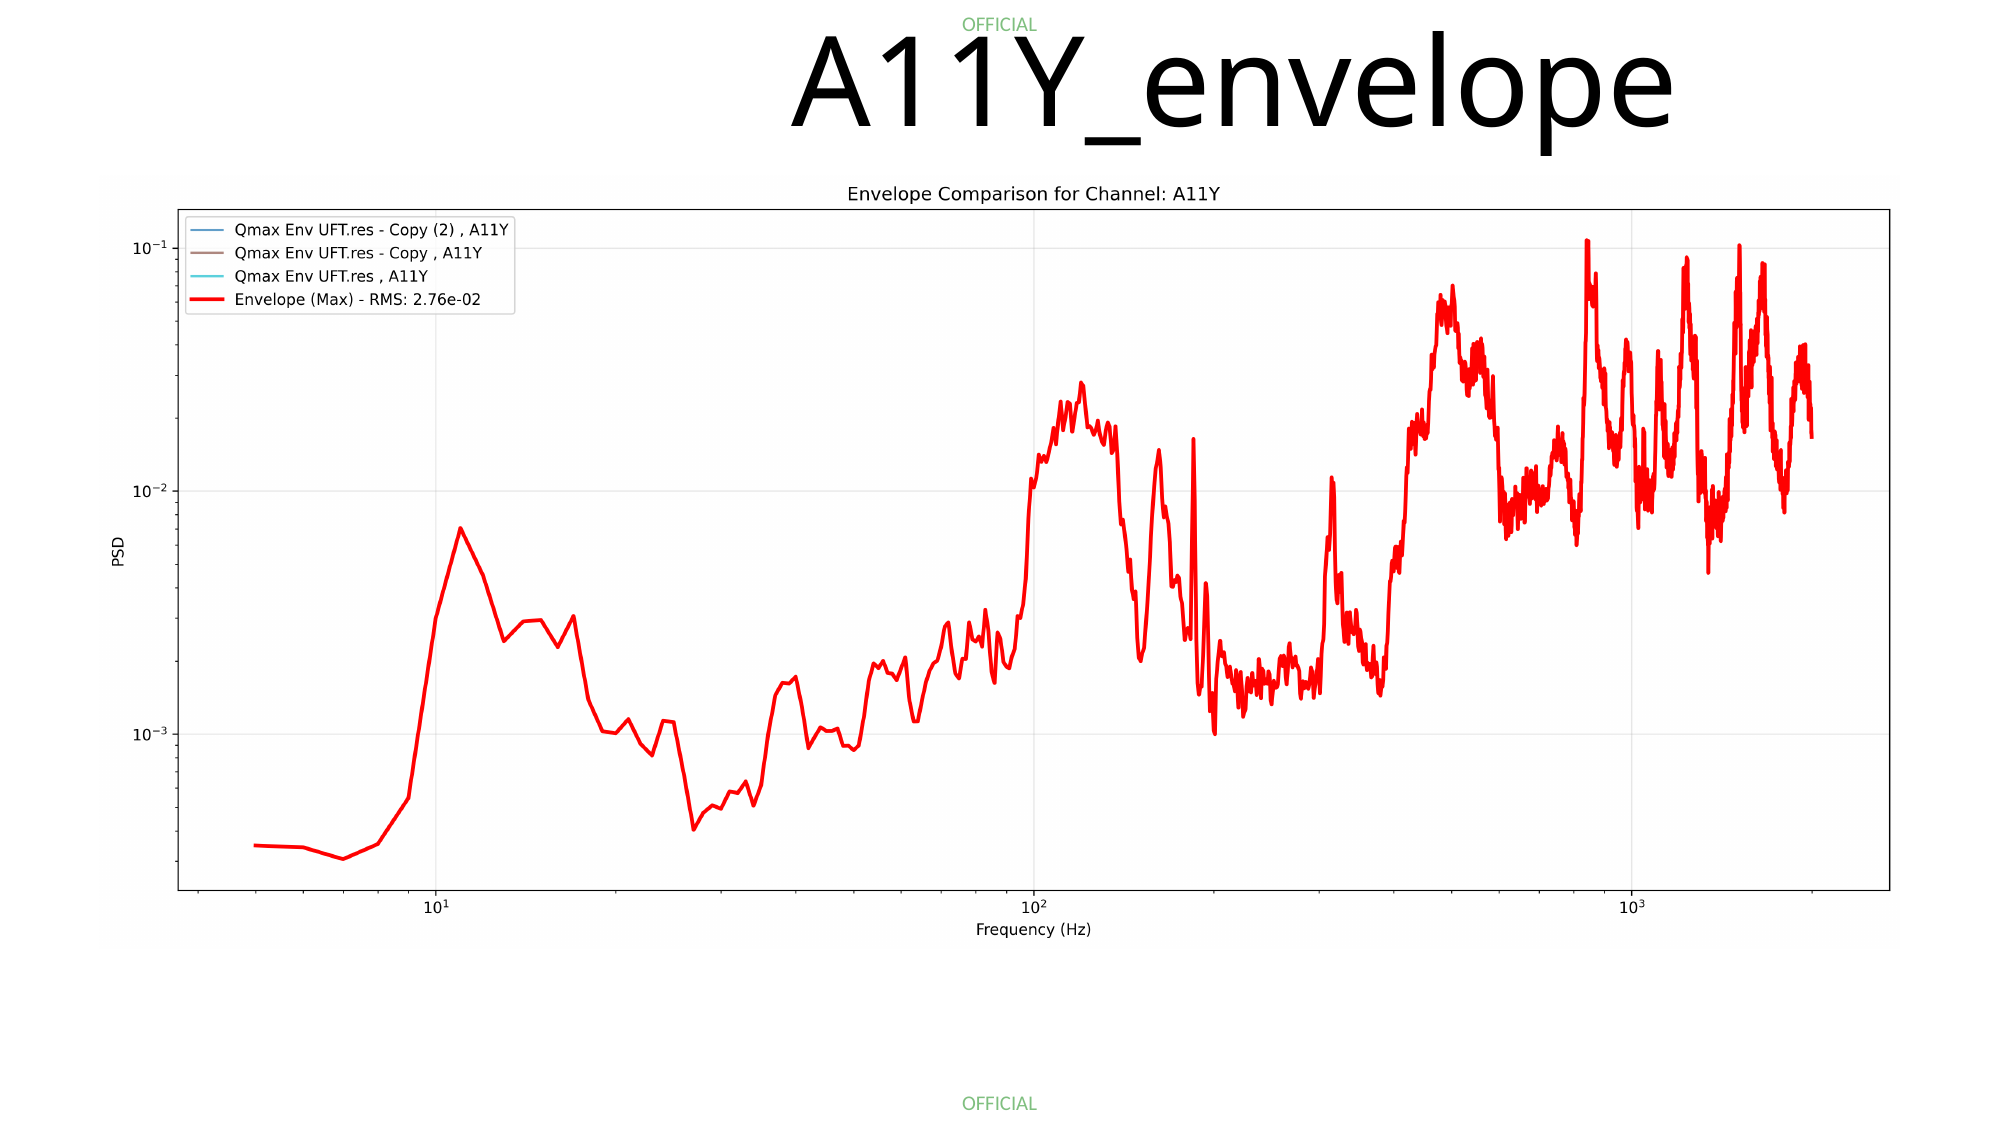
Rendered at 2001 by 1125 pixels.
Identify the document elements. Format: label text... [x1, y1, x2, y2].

picture [99, 175, 1901, 950]
title A11Y_envelope [469, 0, 2000, 161]
